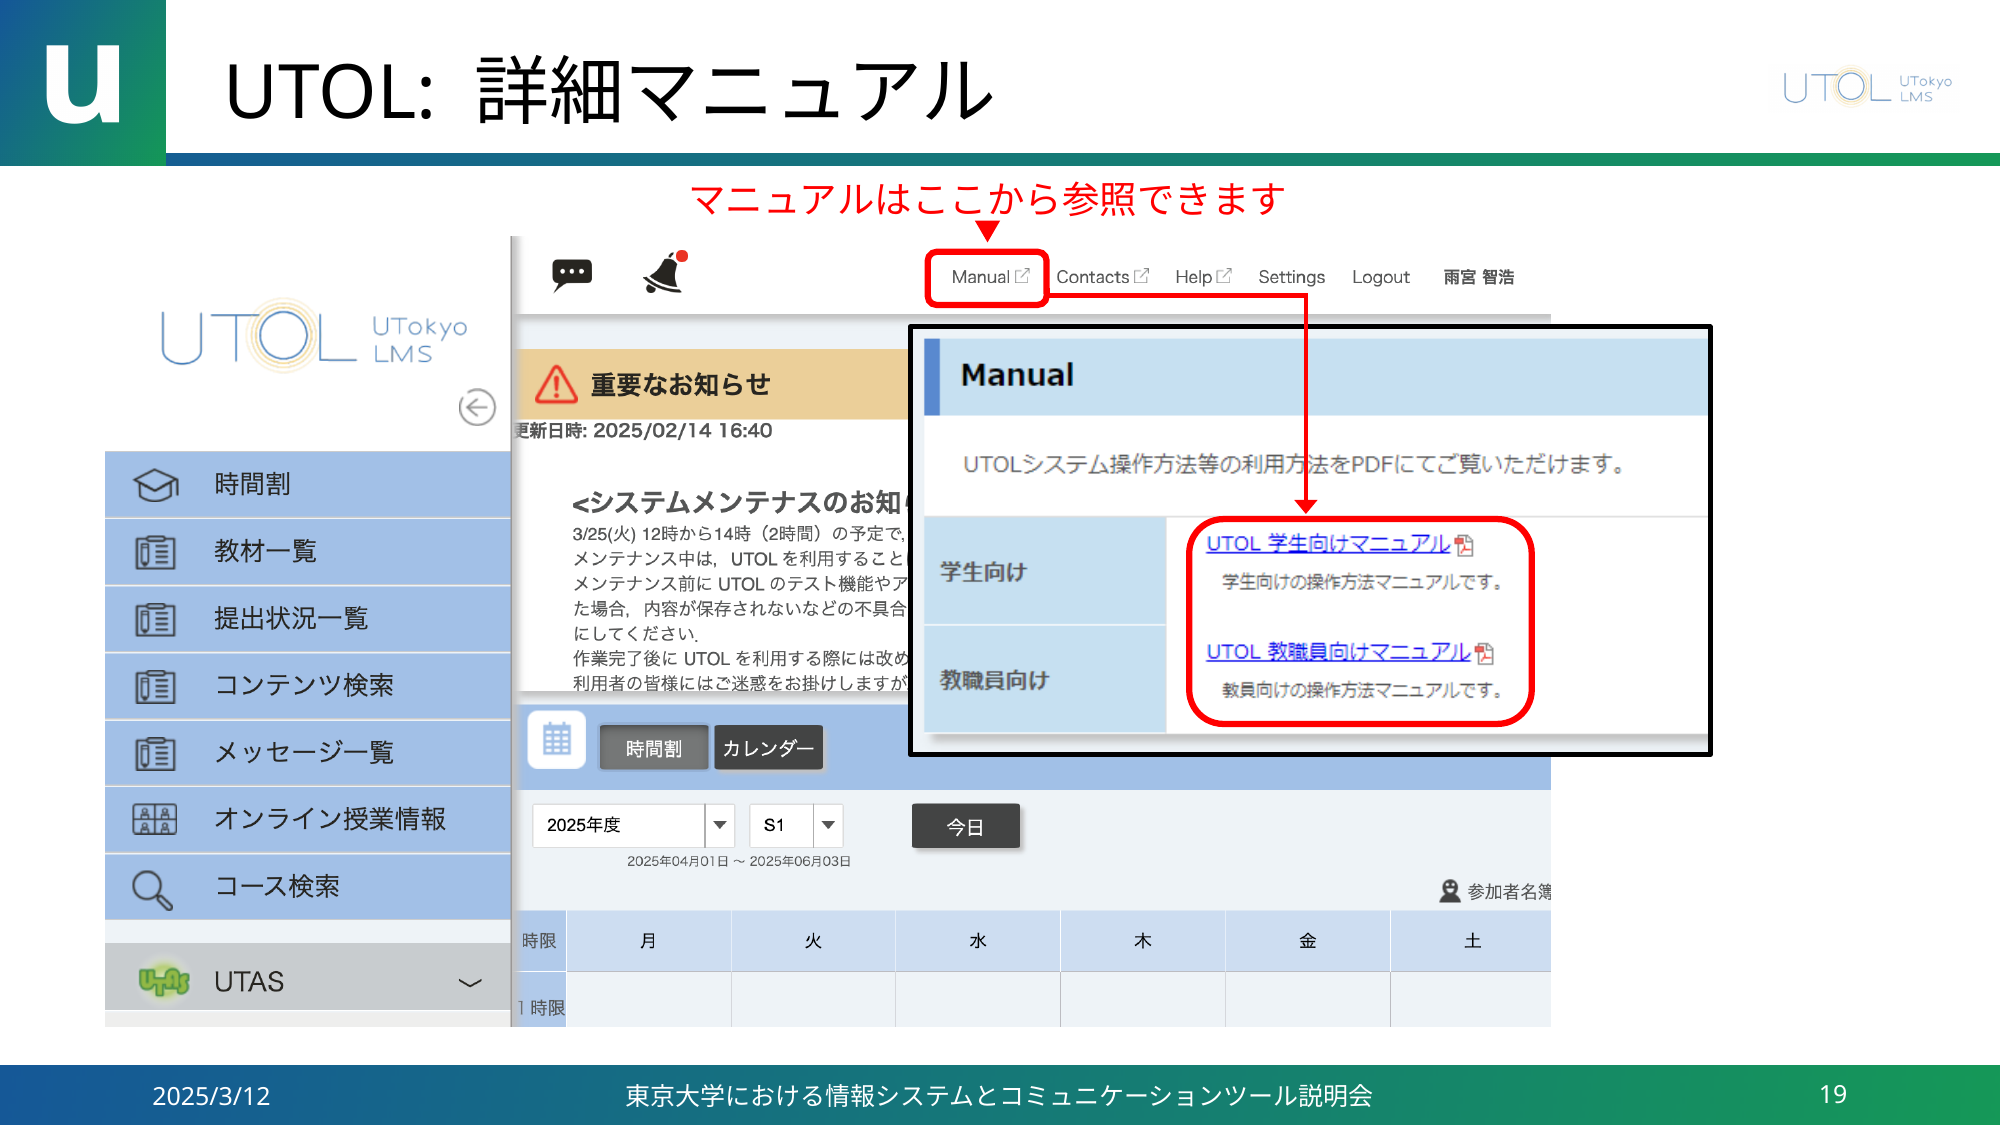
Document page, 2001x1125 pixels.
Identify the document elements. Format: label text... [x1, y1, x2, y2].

picture [104, 236, 1709, 1027]
text_box マニュアルはここから参照できます [673, 168, 1303, 229]
picture [0, 0, 2000, 166]
title UTOL: 詳細マニュアル [208, 35, 1863, 154]
picture [0, 1065, 2000, 1125]
picture [1767, 64, 1961, 114]
slide_number 19 [1412, 1074, 1863, 1117]
footer 東京大学における情報システムとコミュニケーションツール説明会 [607, 1074, 1393, 1117]
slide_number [137, 1074, 588, 1117]
text_box [972, 219, 1003, 236]
